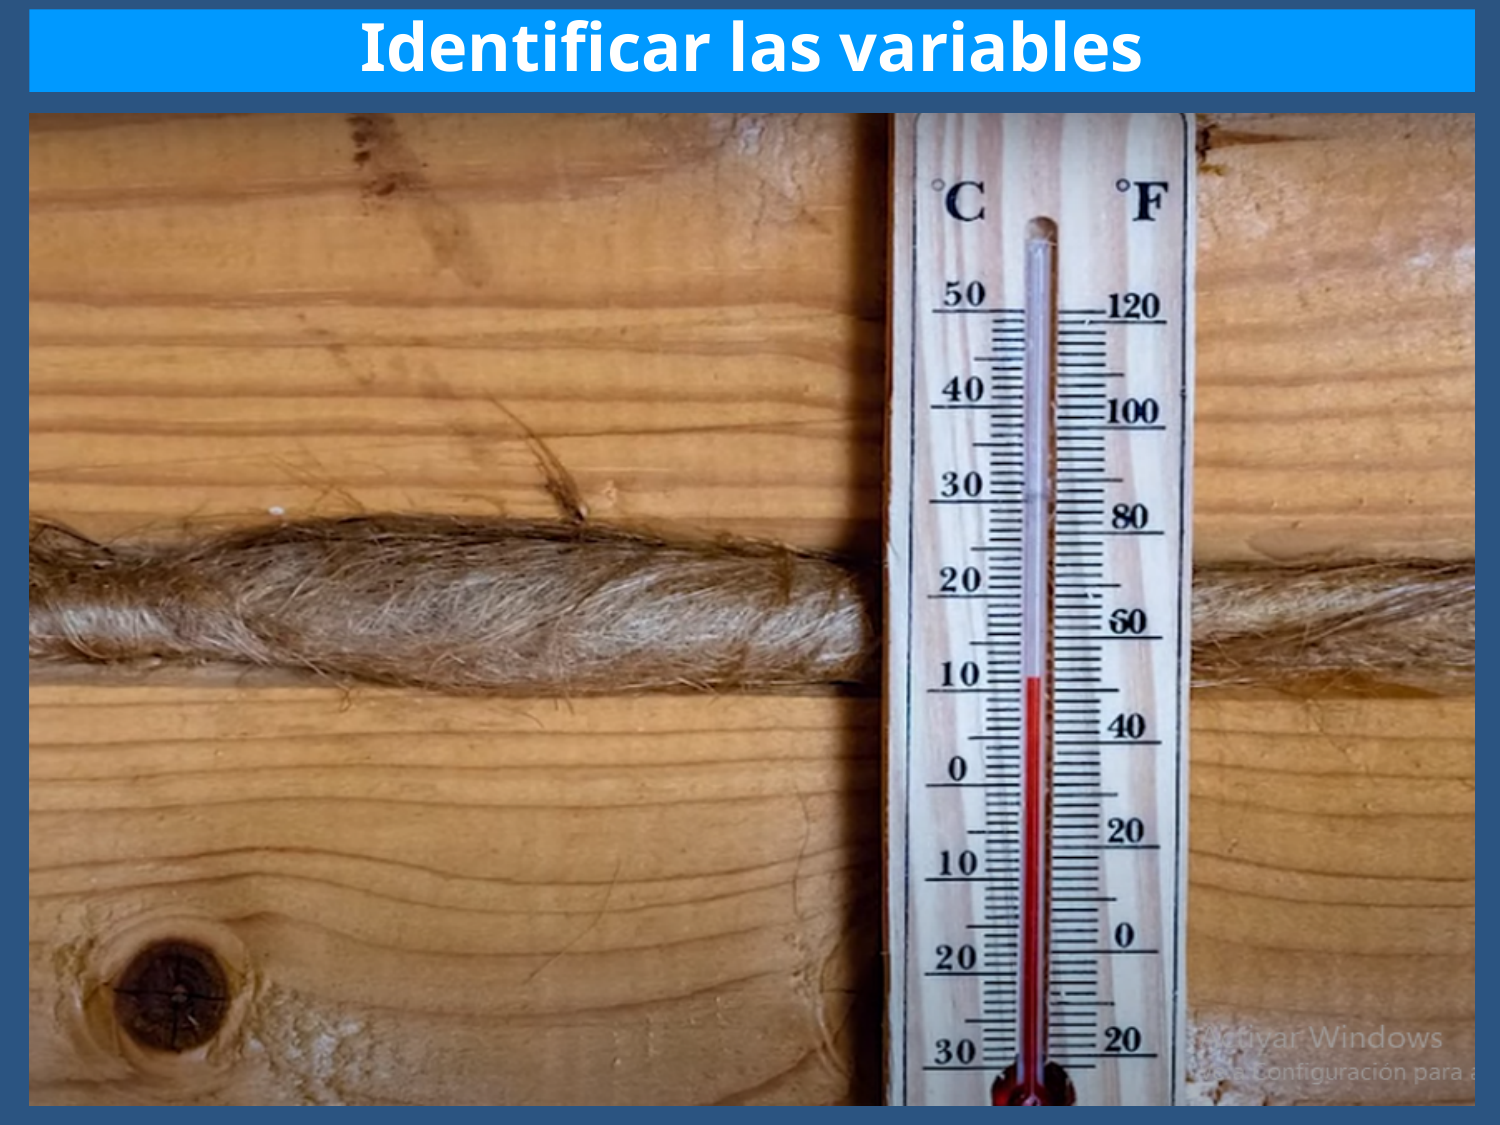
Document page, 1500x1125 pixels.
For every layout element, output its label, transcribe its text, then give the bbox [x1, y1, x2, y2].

text_box Identificar las variables [29, 9, 1475, 92]
picture [29, 113, 1476, 1107]
